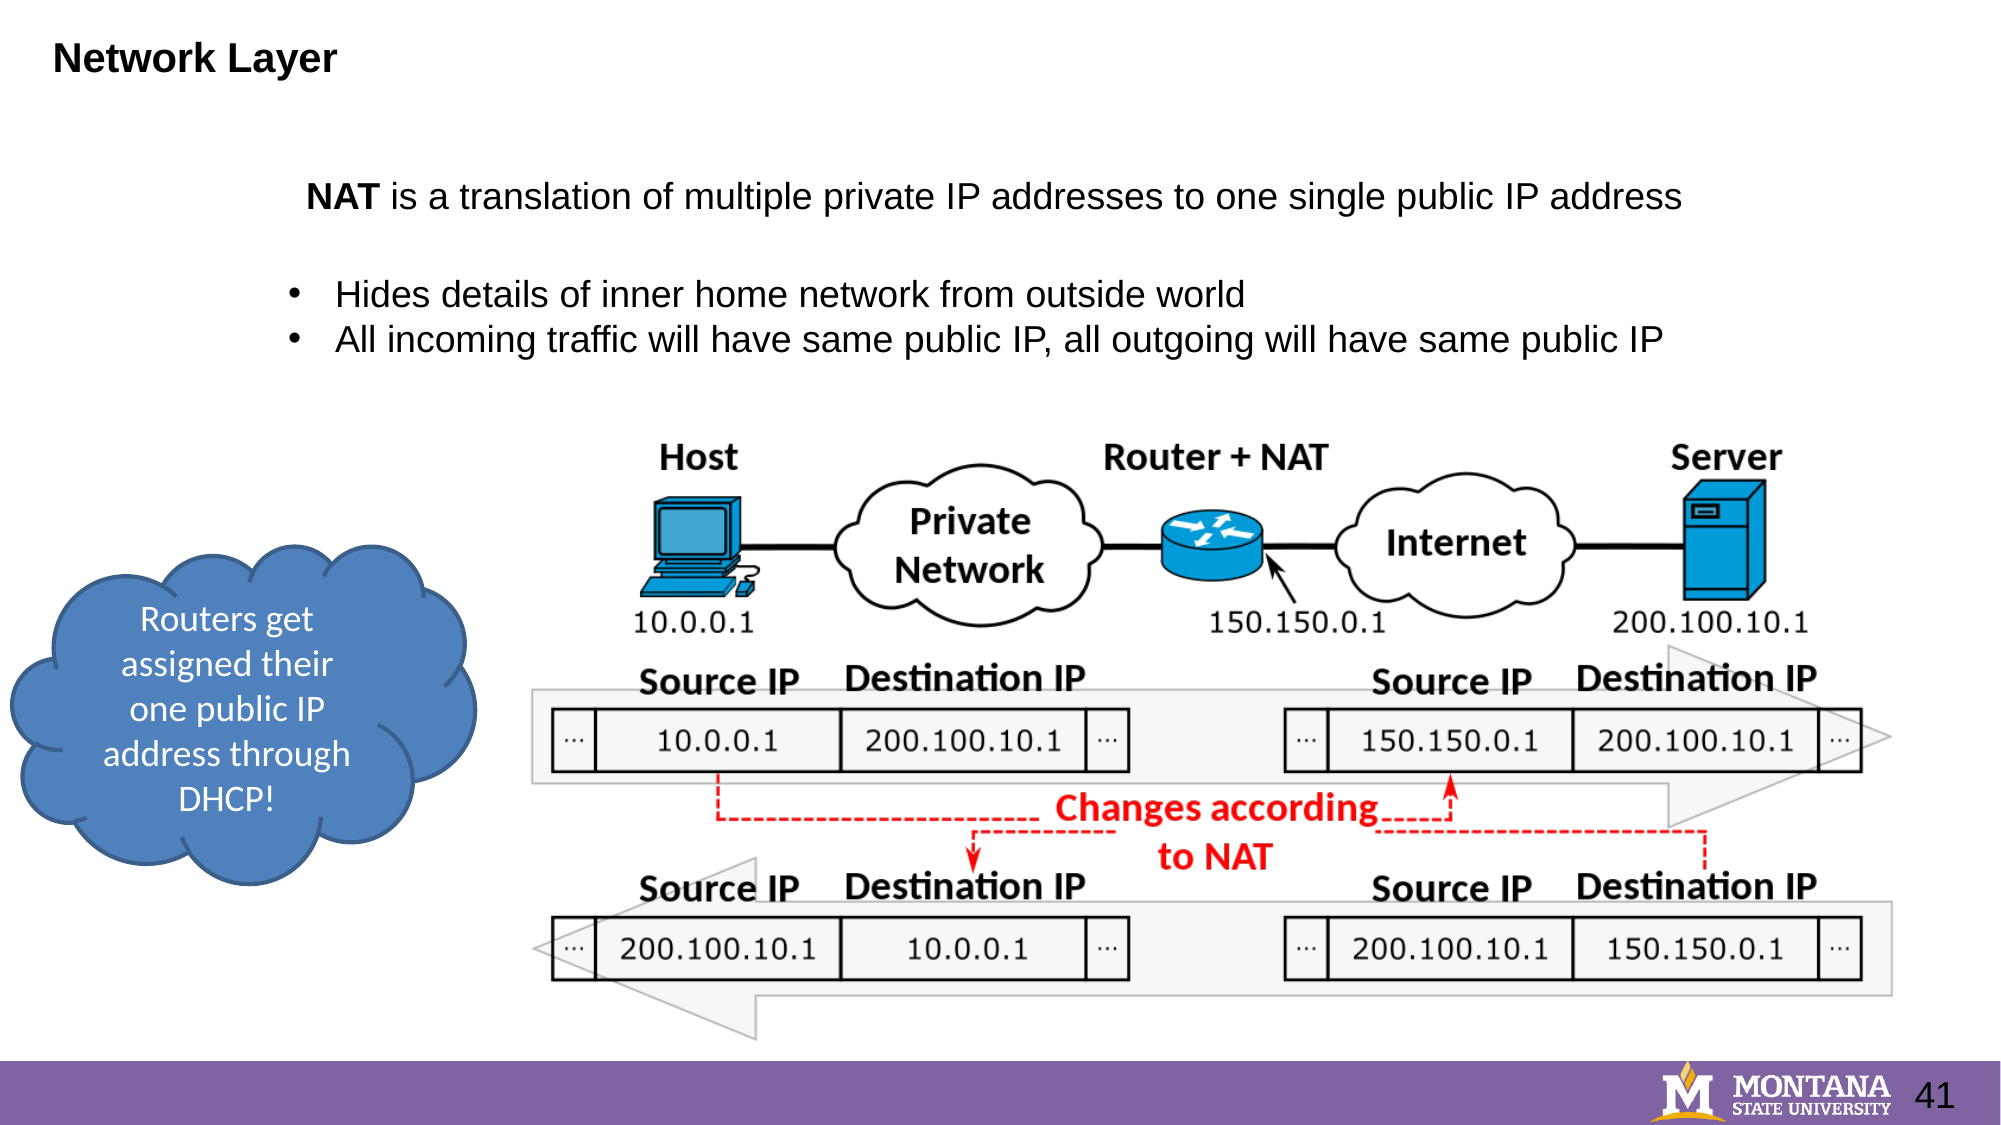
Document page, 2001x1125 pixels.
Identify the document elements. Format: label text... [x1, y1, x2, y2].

text_box NAT is a translation of multiple private IP addresses to one single public IP address [291, 164, 1699, 225]
picture [499, 413, 1926, 1122]
title Network Layer [16, 16, 940, 220]
text_box Routers get assigned their one public IP address through DHCP! [9, 544, 478, 887]
text_box Hides details of inner home network from outside world All incoming traffic will have same public IP, all outgoing will have same public IP [273, 262, 1680, 368]
slide_number 41 [1887, 1072, 1994, 1125]
